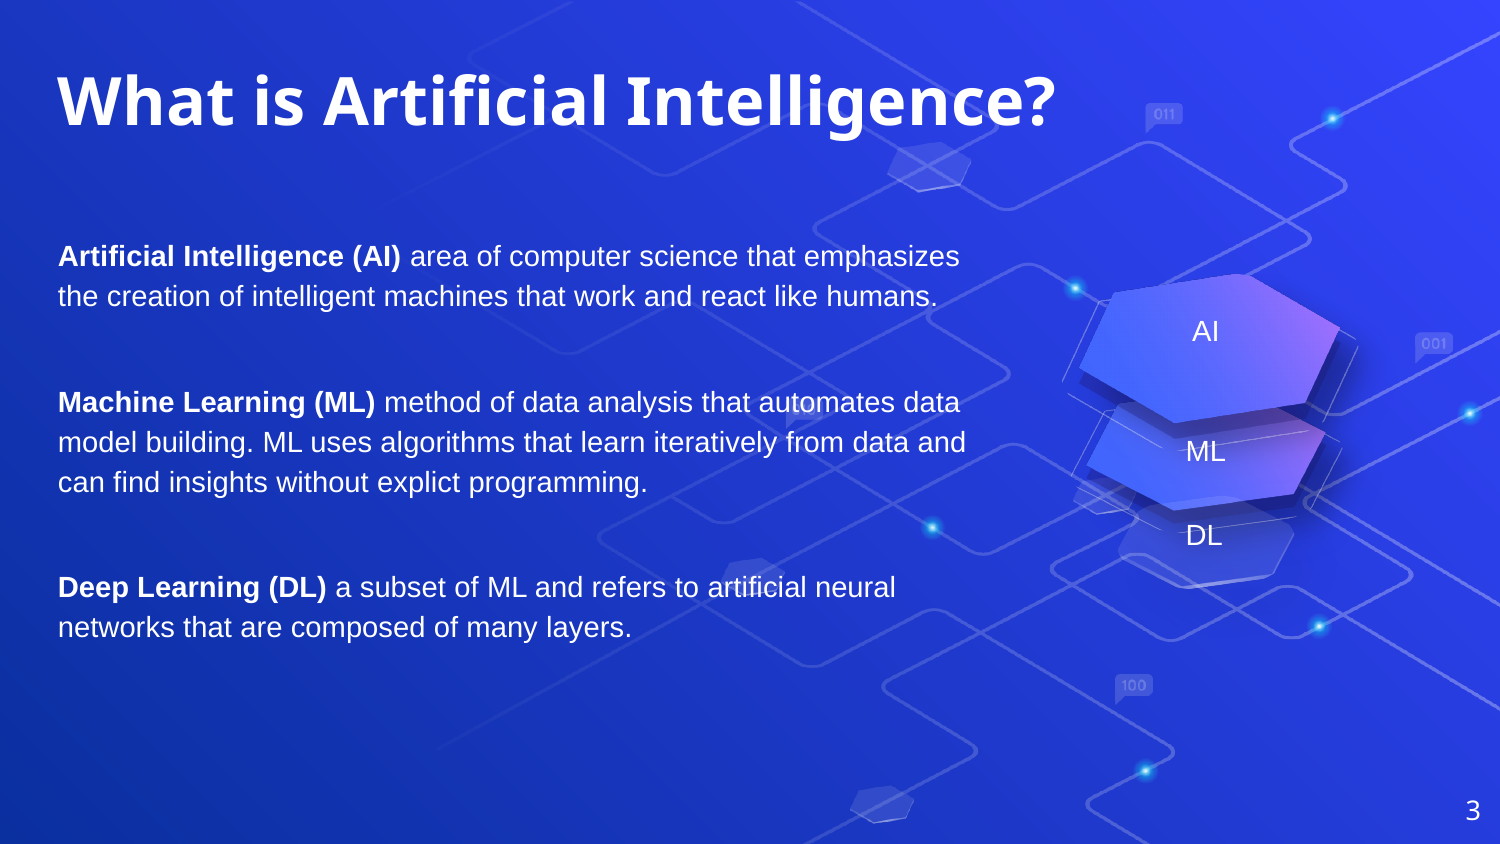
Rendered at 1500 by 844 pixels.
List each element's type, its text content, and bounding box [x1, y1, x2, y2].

title What is Artificial Intelligence? [57, 43, 1091, 139]
text_box Artificial Intelligence (AI) area of computer science that emphasizes the creation of intelligent machines that work and react like humans. Machine Learning (ML) method of data analysis that automates data model building. ML uses algorithms that learn iteratively from data and can find insights without explict programming. Deep Learning (DL) a subset of ML and refers to artificial neural networks that are composed of many layers. [57, 232, 978, 655]
slide_number 3 [1391, 779, 1482, 844]
picture [0, 0, 1500, 844]
